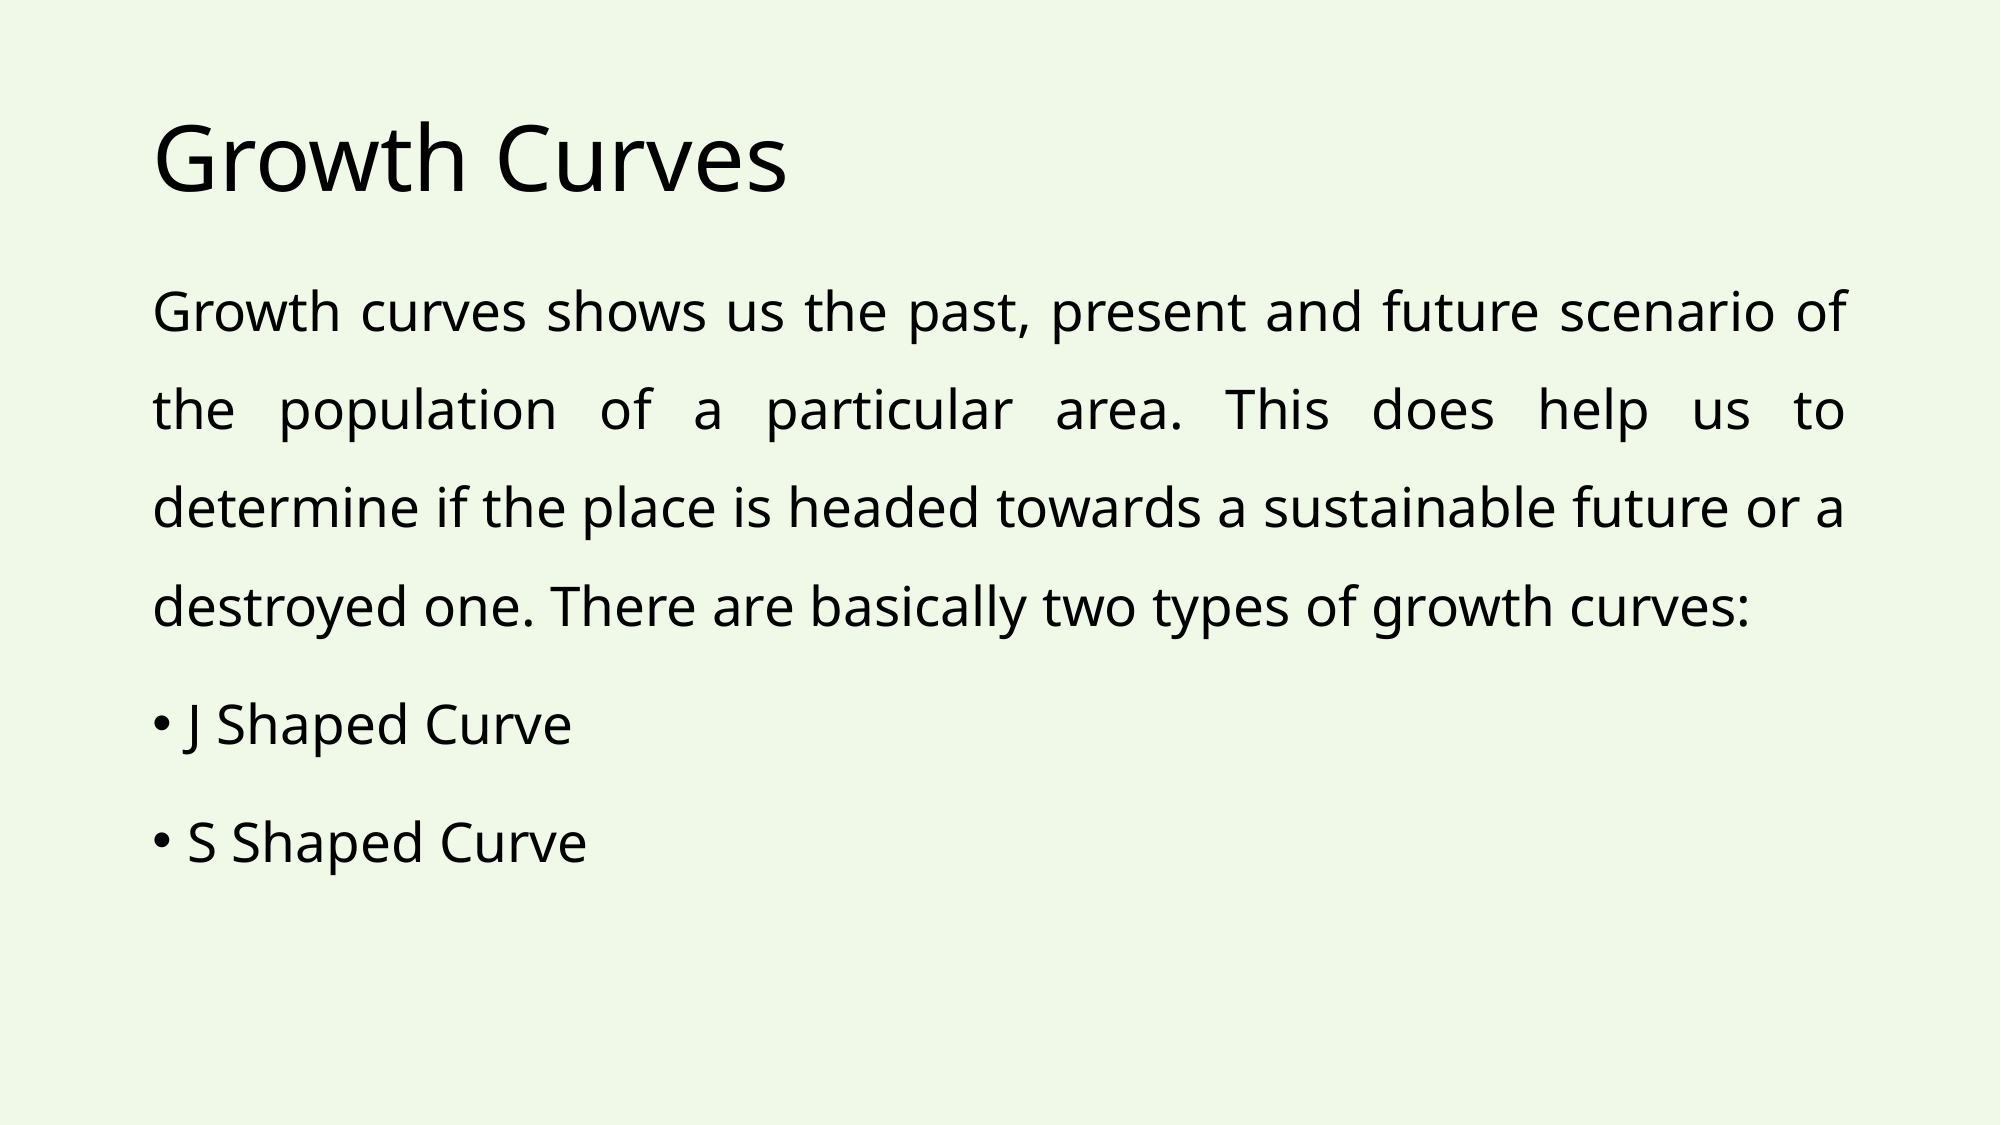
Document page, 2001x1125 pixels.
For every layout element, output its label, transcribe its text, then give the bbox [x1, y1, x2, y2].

title Growth Curves [137, 52, 1863, 236]
list Growth curves shows us the past, present and future scenario of the population of a particular area. This does help us to determine if the place is headed towards a sustainable future or a destroyed one. There are basically two types of growth curves: J Shaped Curve S Shaped Curve [137, 236, 1863, 889]
